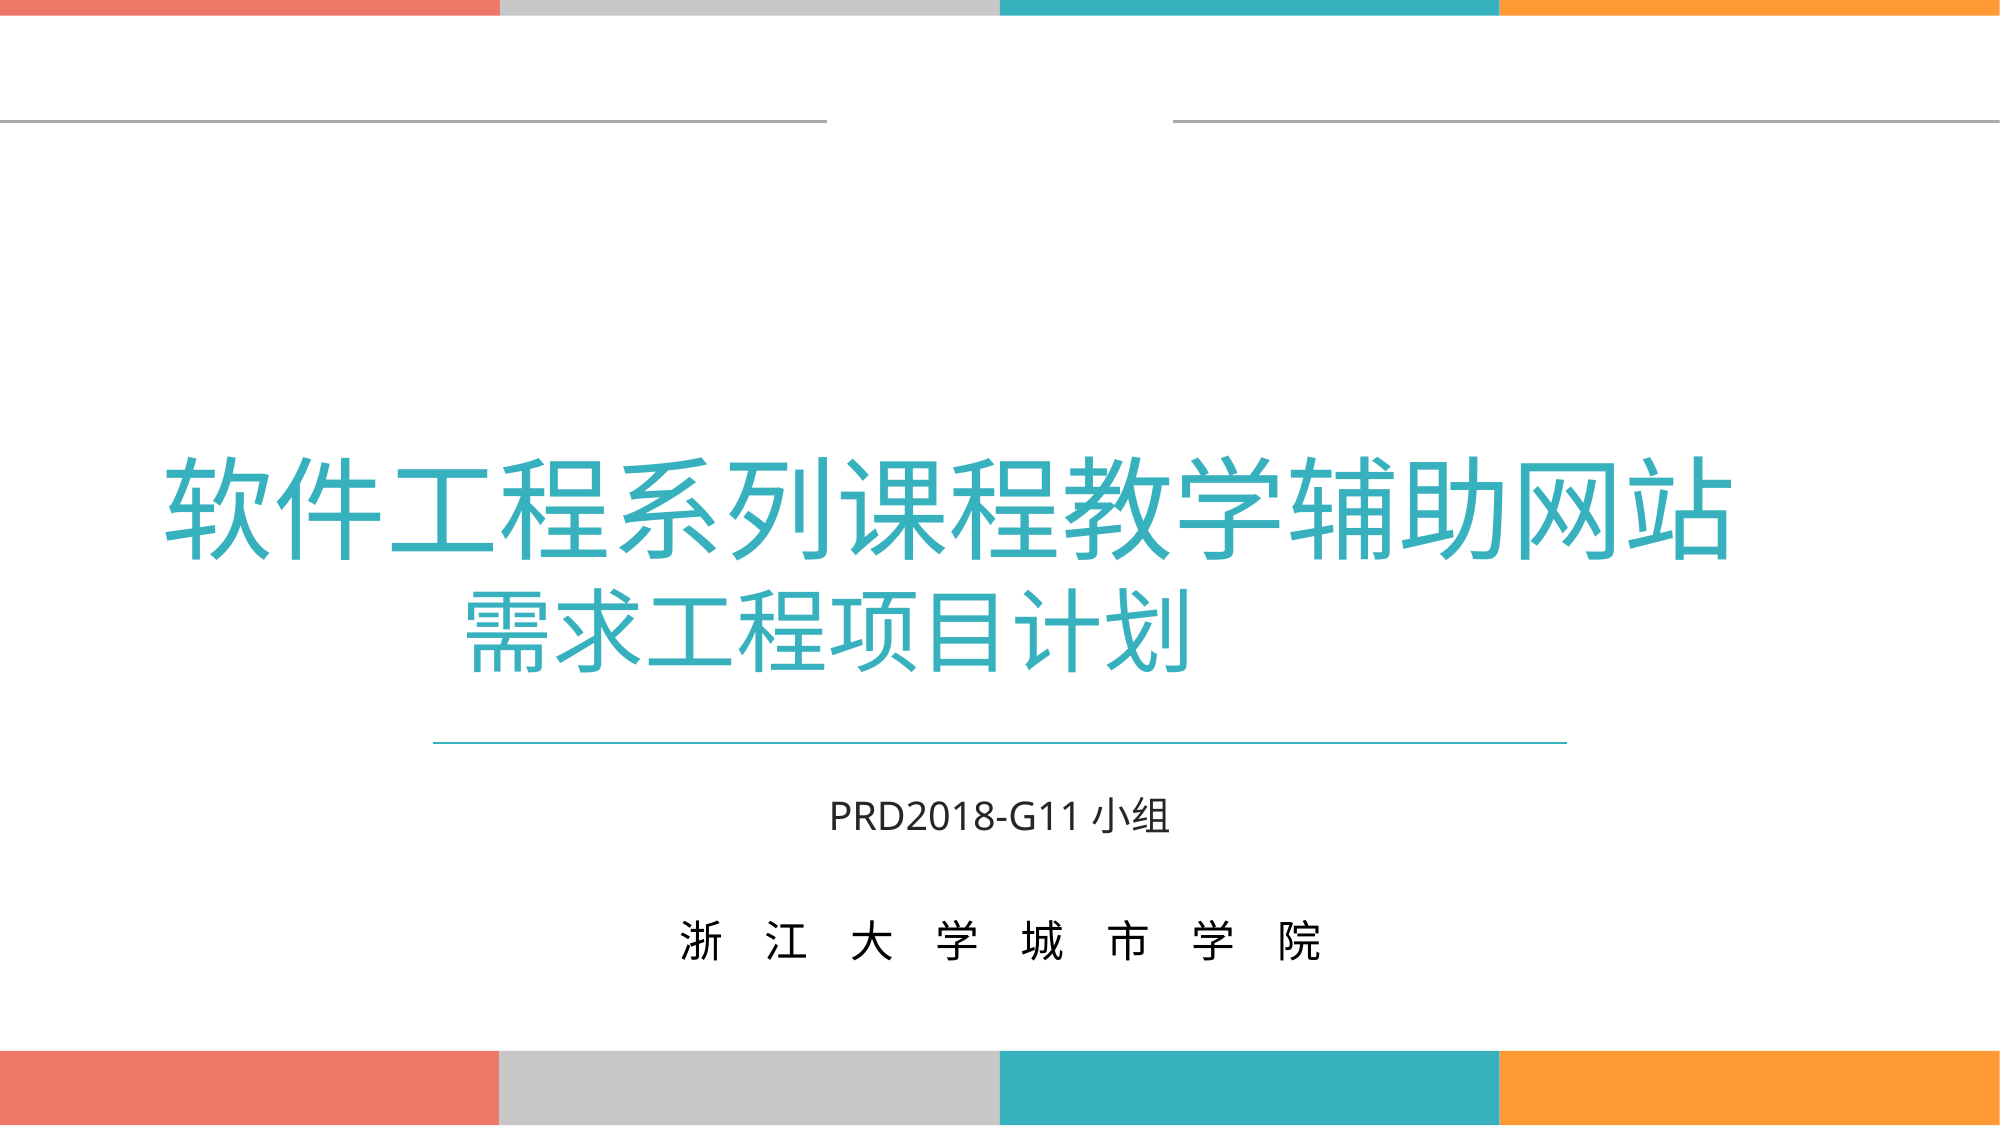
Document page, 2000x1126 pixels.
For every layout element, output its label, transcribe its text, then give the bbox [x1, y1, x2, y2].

text_box [998, 0, 1498, 18]
text_box [1498, 1049, 2000, 1126]
text_box [498, 0, 998, 18]
text_box 浙江大学城市学院 [664, 906, 1444, 974]
text_box 软件工程系列课程教学辅助网站 需求工程项目计划 [146, 431, 1752, 692]
text_box [0, 1049, 497, 1126]
text_box [497, 1049, 998, 1126]
text_box PRD2018-G11小组 [813, 783, 1186, 847]
text_box [998, 1049, 1498, 1126]
text_box [1498, 0, 2000, 18]
text_box [0, 0, 498, 18]
